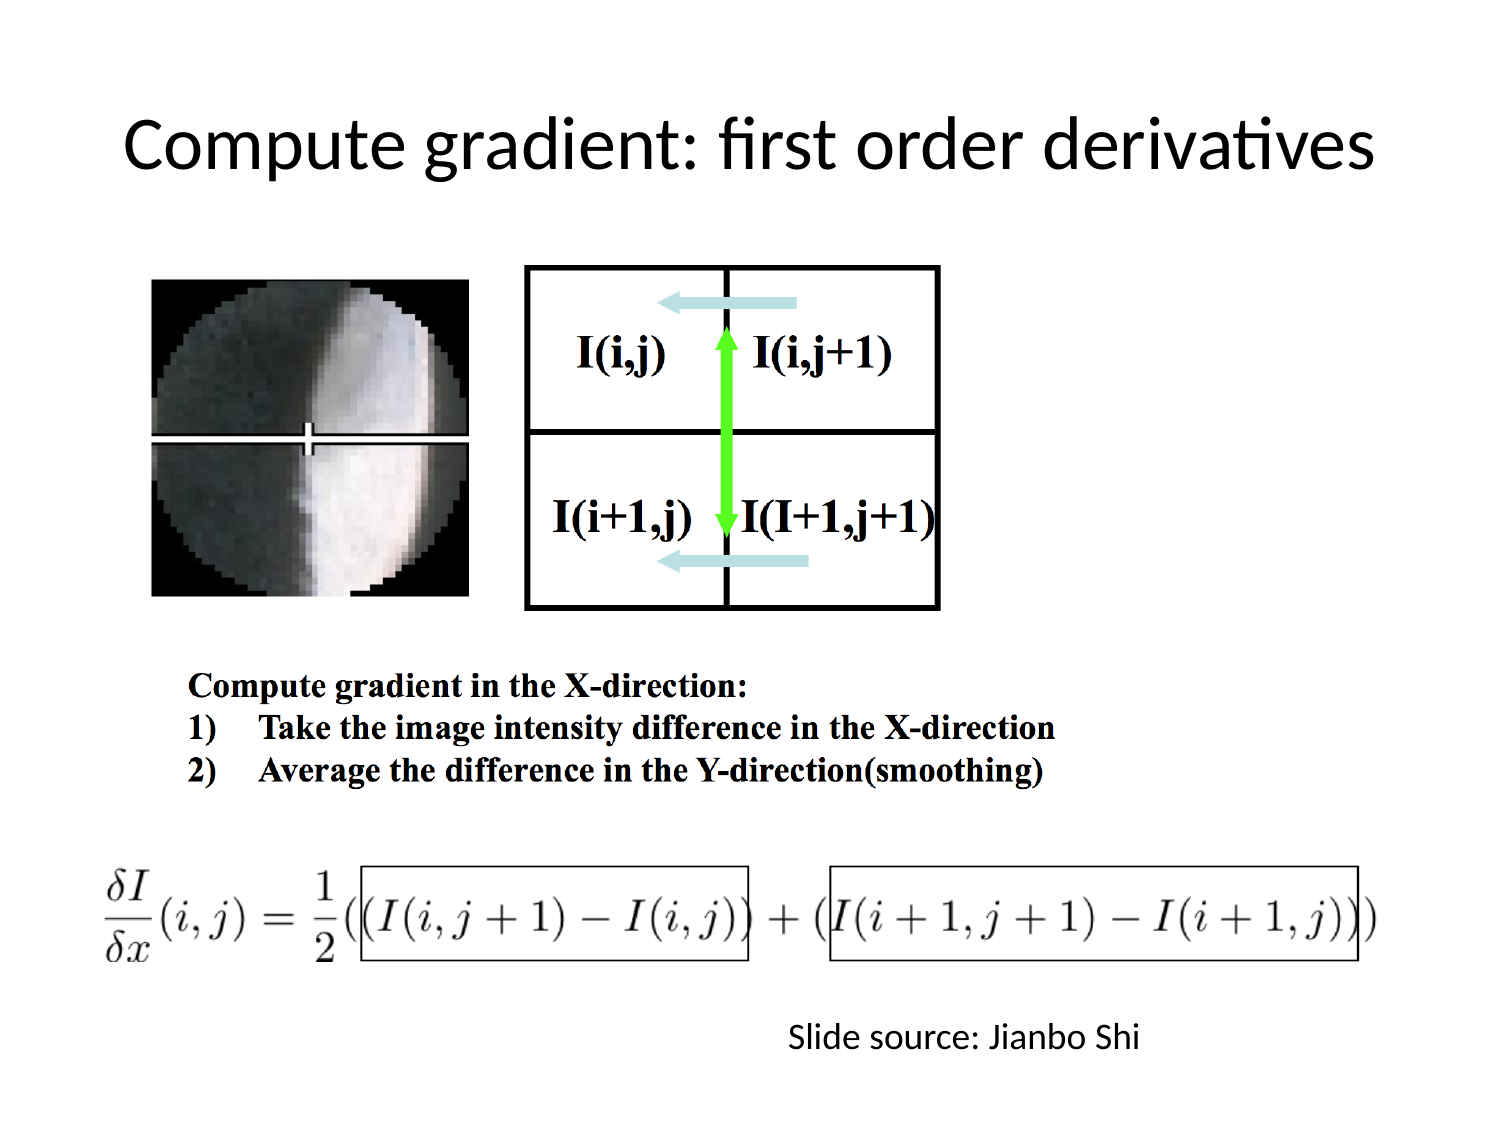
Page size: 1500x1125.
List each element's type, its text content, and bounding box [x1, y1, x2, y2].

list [74, 262, 1426, 1006]
text_box Slide source: Jianbo Shi [773, 1014, 1308, 1065]
title Compute gradient: first order derivatives [75, 45, 1425, 233]
